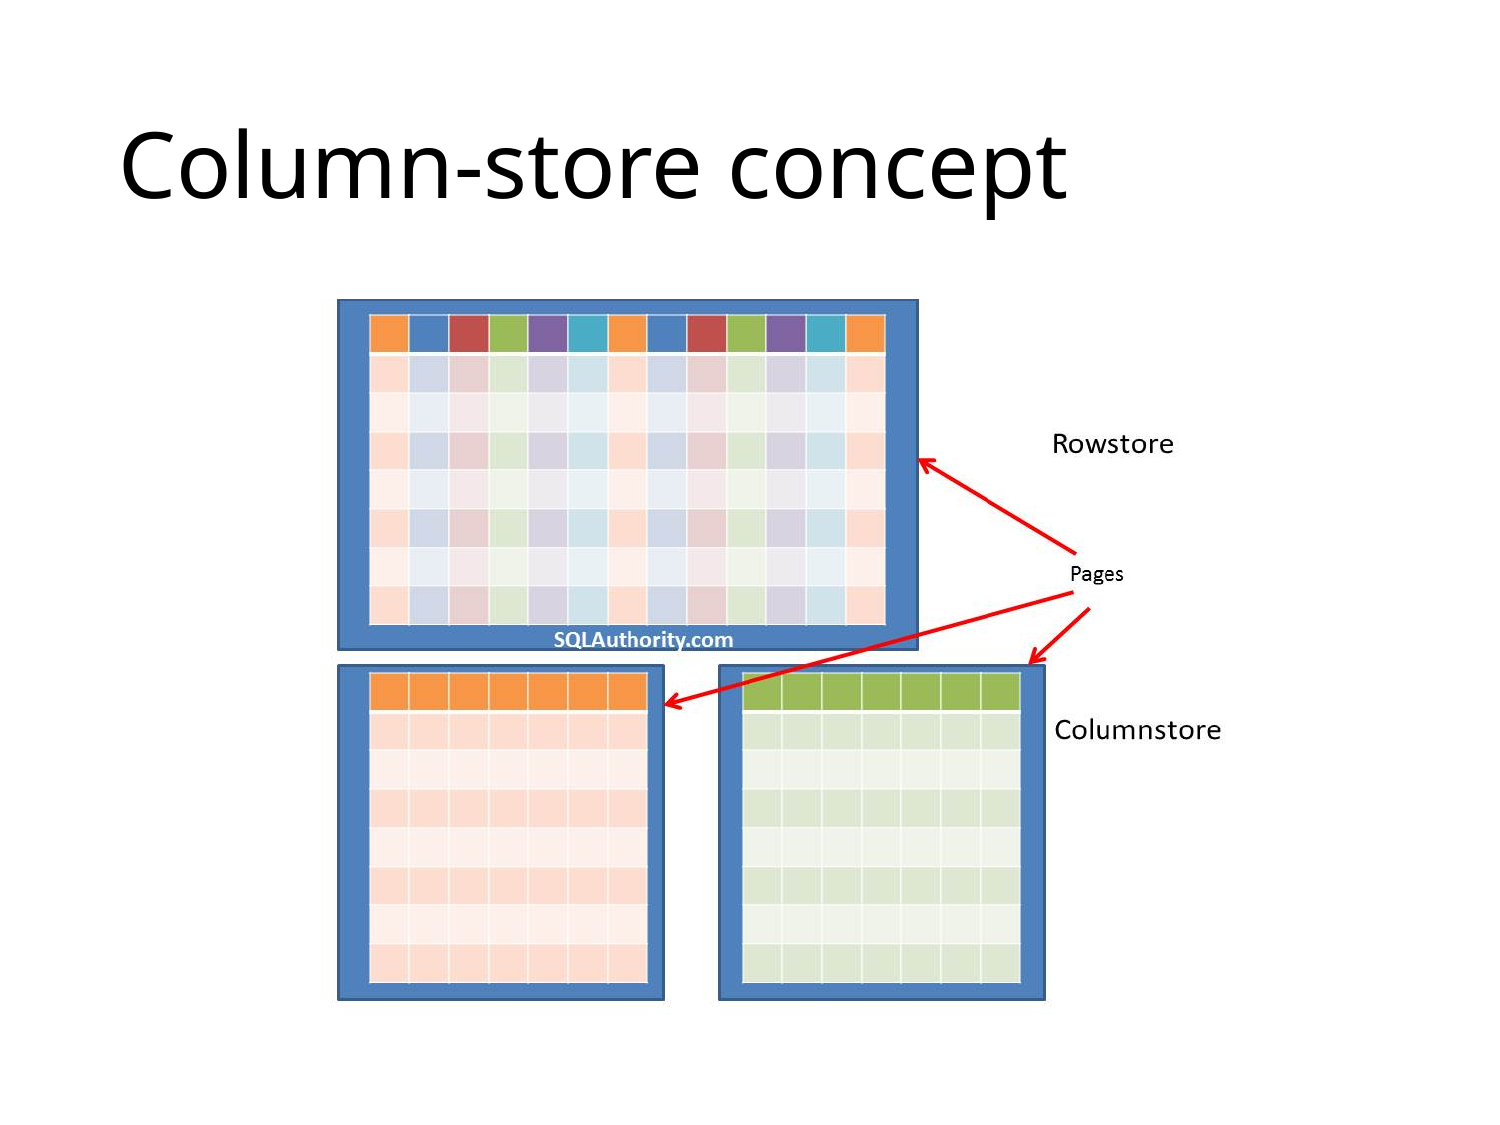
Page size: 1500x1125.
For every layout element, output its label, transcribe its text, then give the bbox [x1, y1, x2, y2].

title Column-store concept [103, 59, 1397, 278]
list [274, 299, 1226, 1014]
